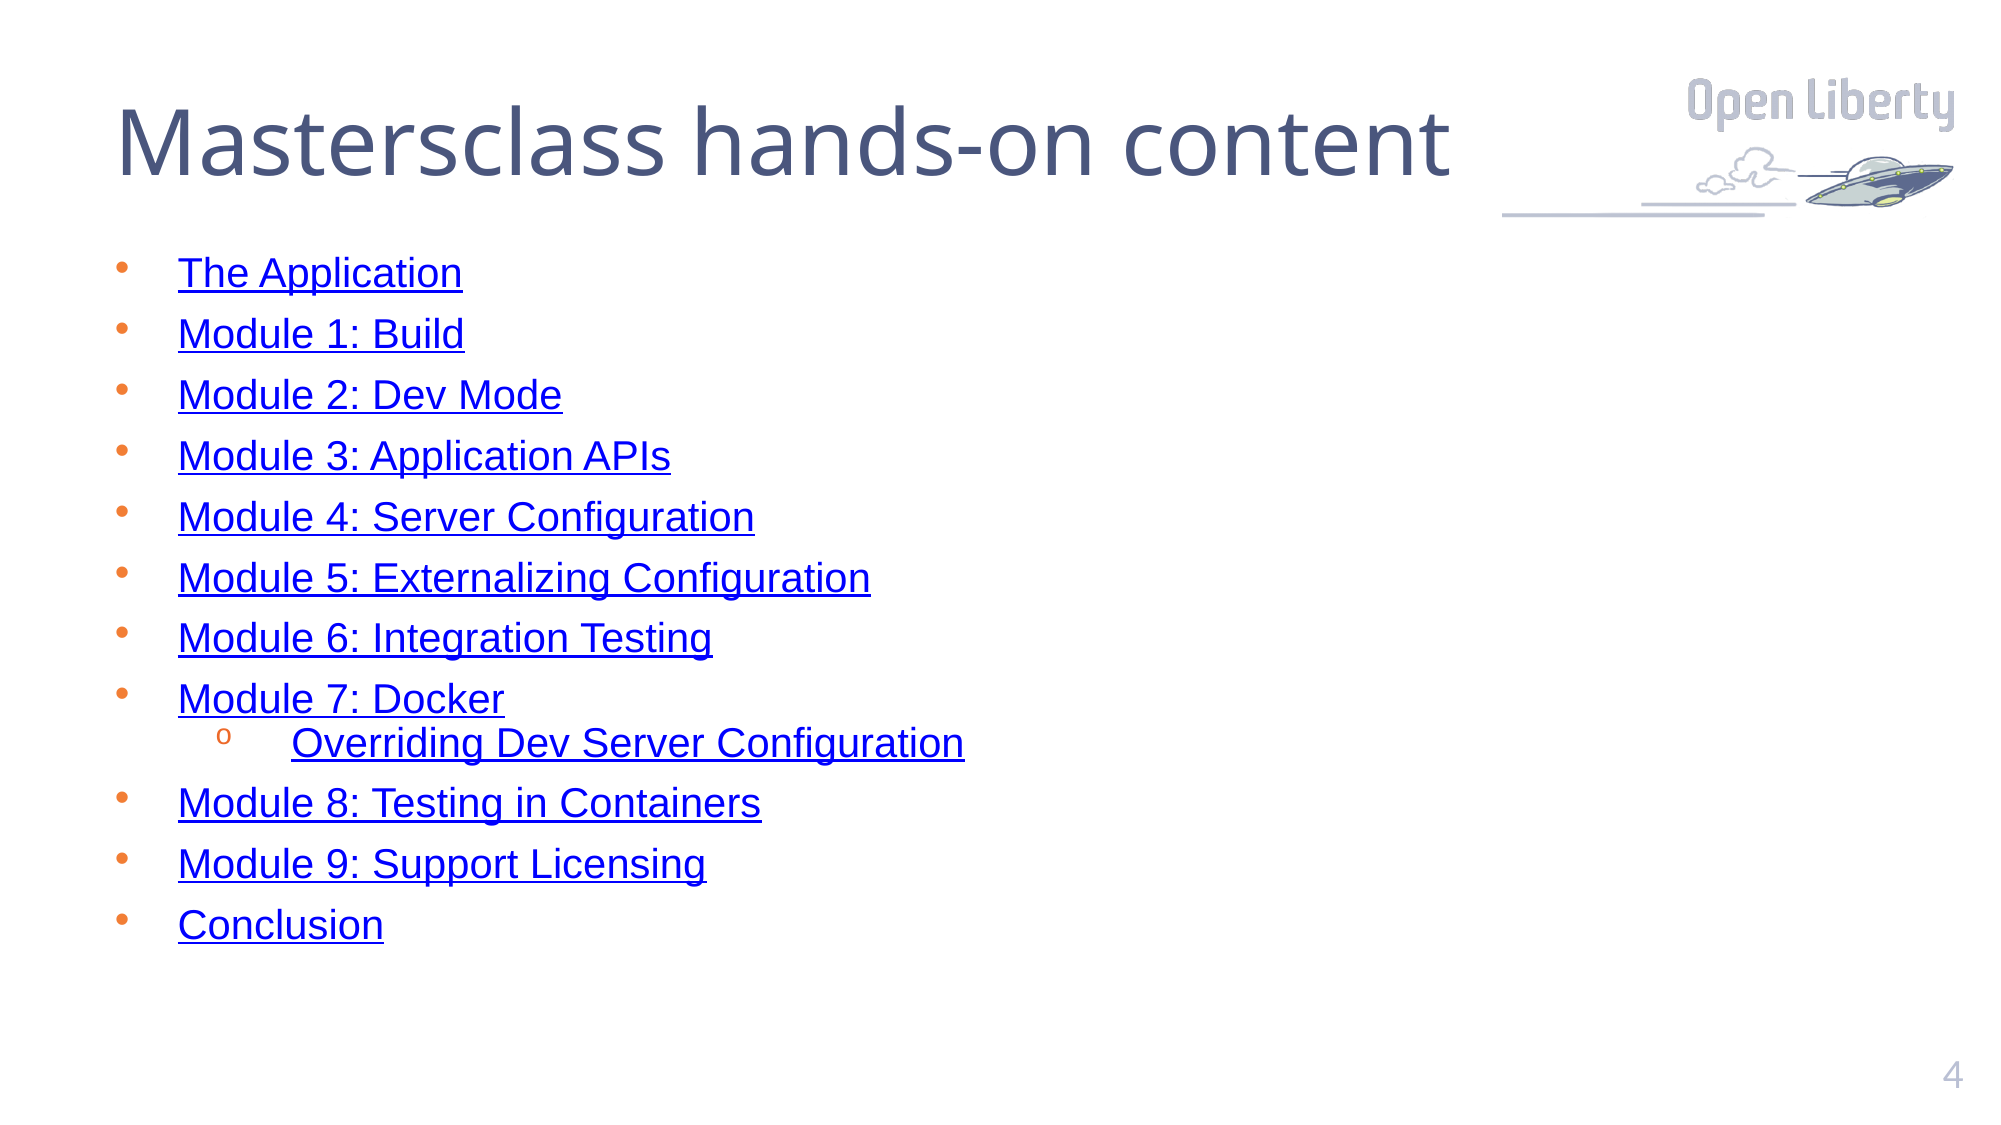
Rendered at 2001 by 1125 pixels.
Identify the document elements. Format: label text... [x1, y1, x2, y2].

title Mastersclass hands-on content [99, 45, 1900, 233]
list The Application Module 1: Build Module 2: Dev Mode Module 3: Application APIs Module 4: Server Configuration Module 5: Externalizing Configuration Module 6: Integration Testing Module 7: Docker Overriding Dev Server Configuration Module 8: Testing in Containers Module 9: Support Licensing Conclusion [99, 262, 1900, 1005]
picture [1470, 73, 2001, 237]
